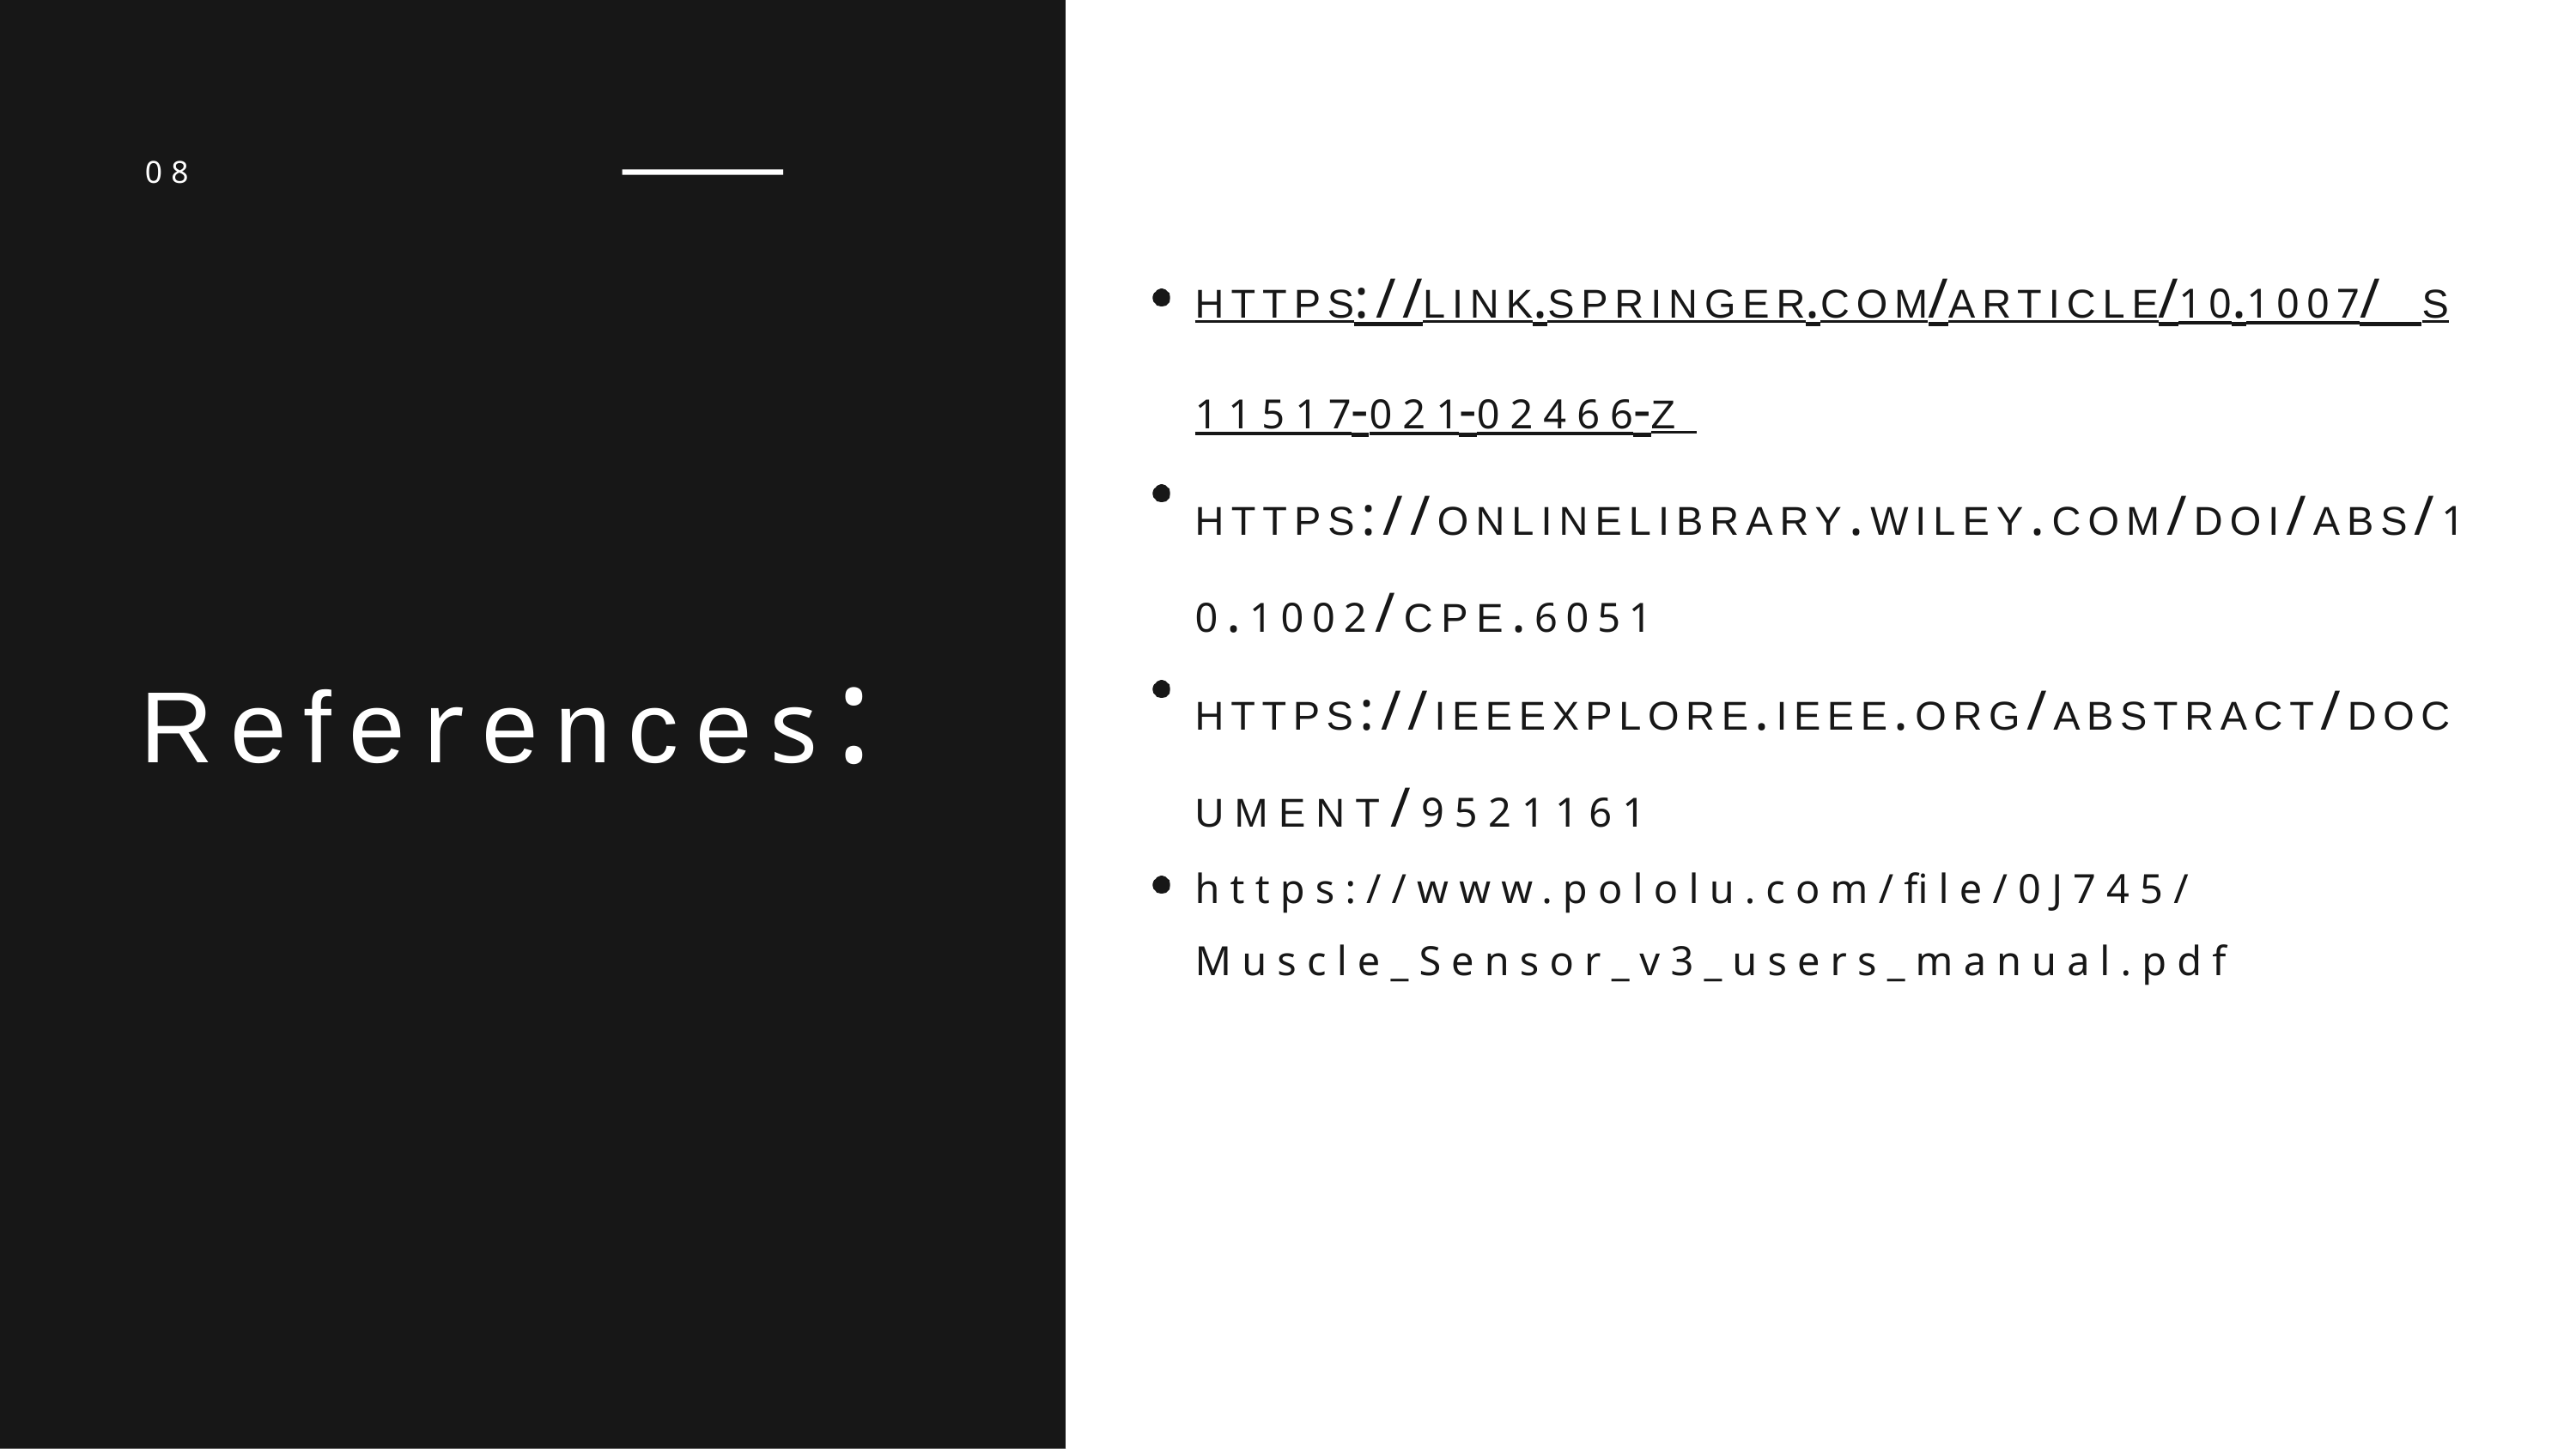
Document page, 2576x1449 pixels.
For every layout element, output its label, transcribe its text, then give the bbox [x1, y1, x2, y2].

text_box [622, 169, 784, 175]
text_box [1065, 0, 2576, 1449]
text_box [0, 0, 1063, 1449]
text_box 08 [143, 150, 197, 190]
text_box References: [138, 623, 896, 790]
